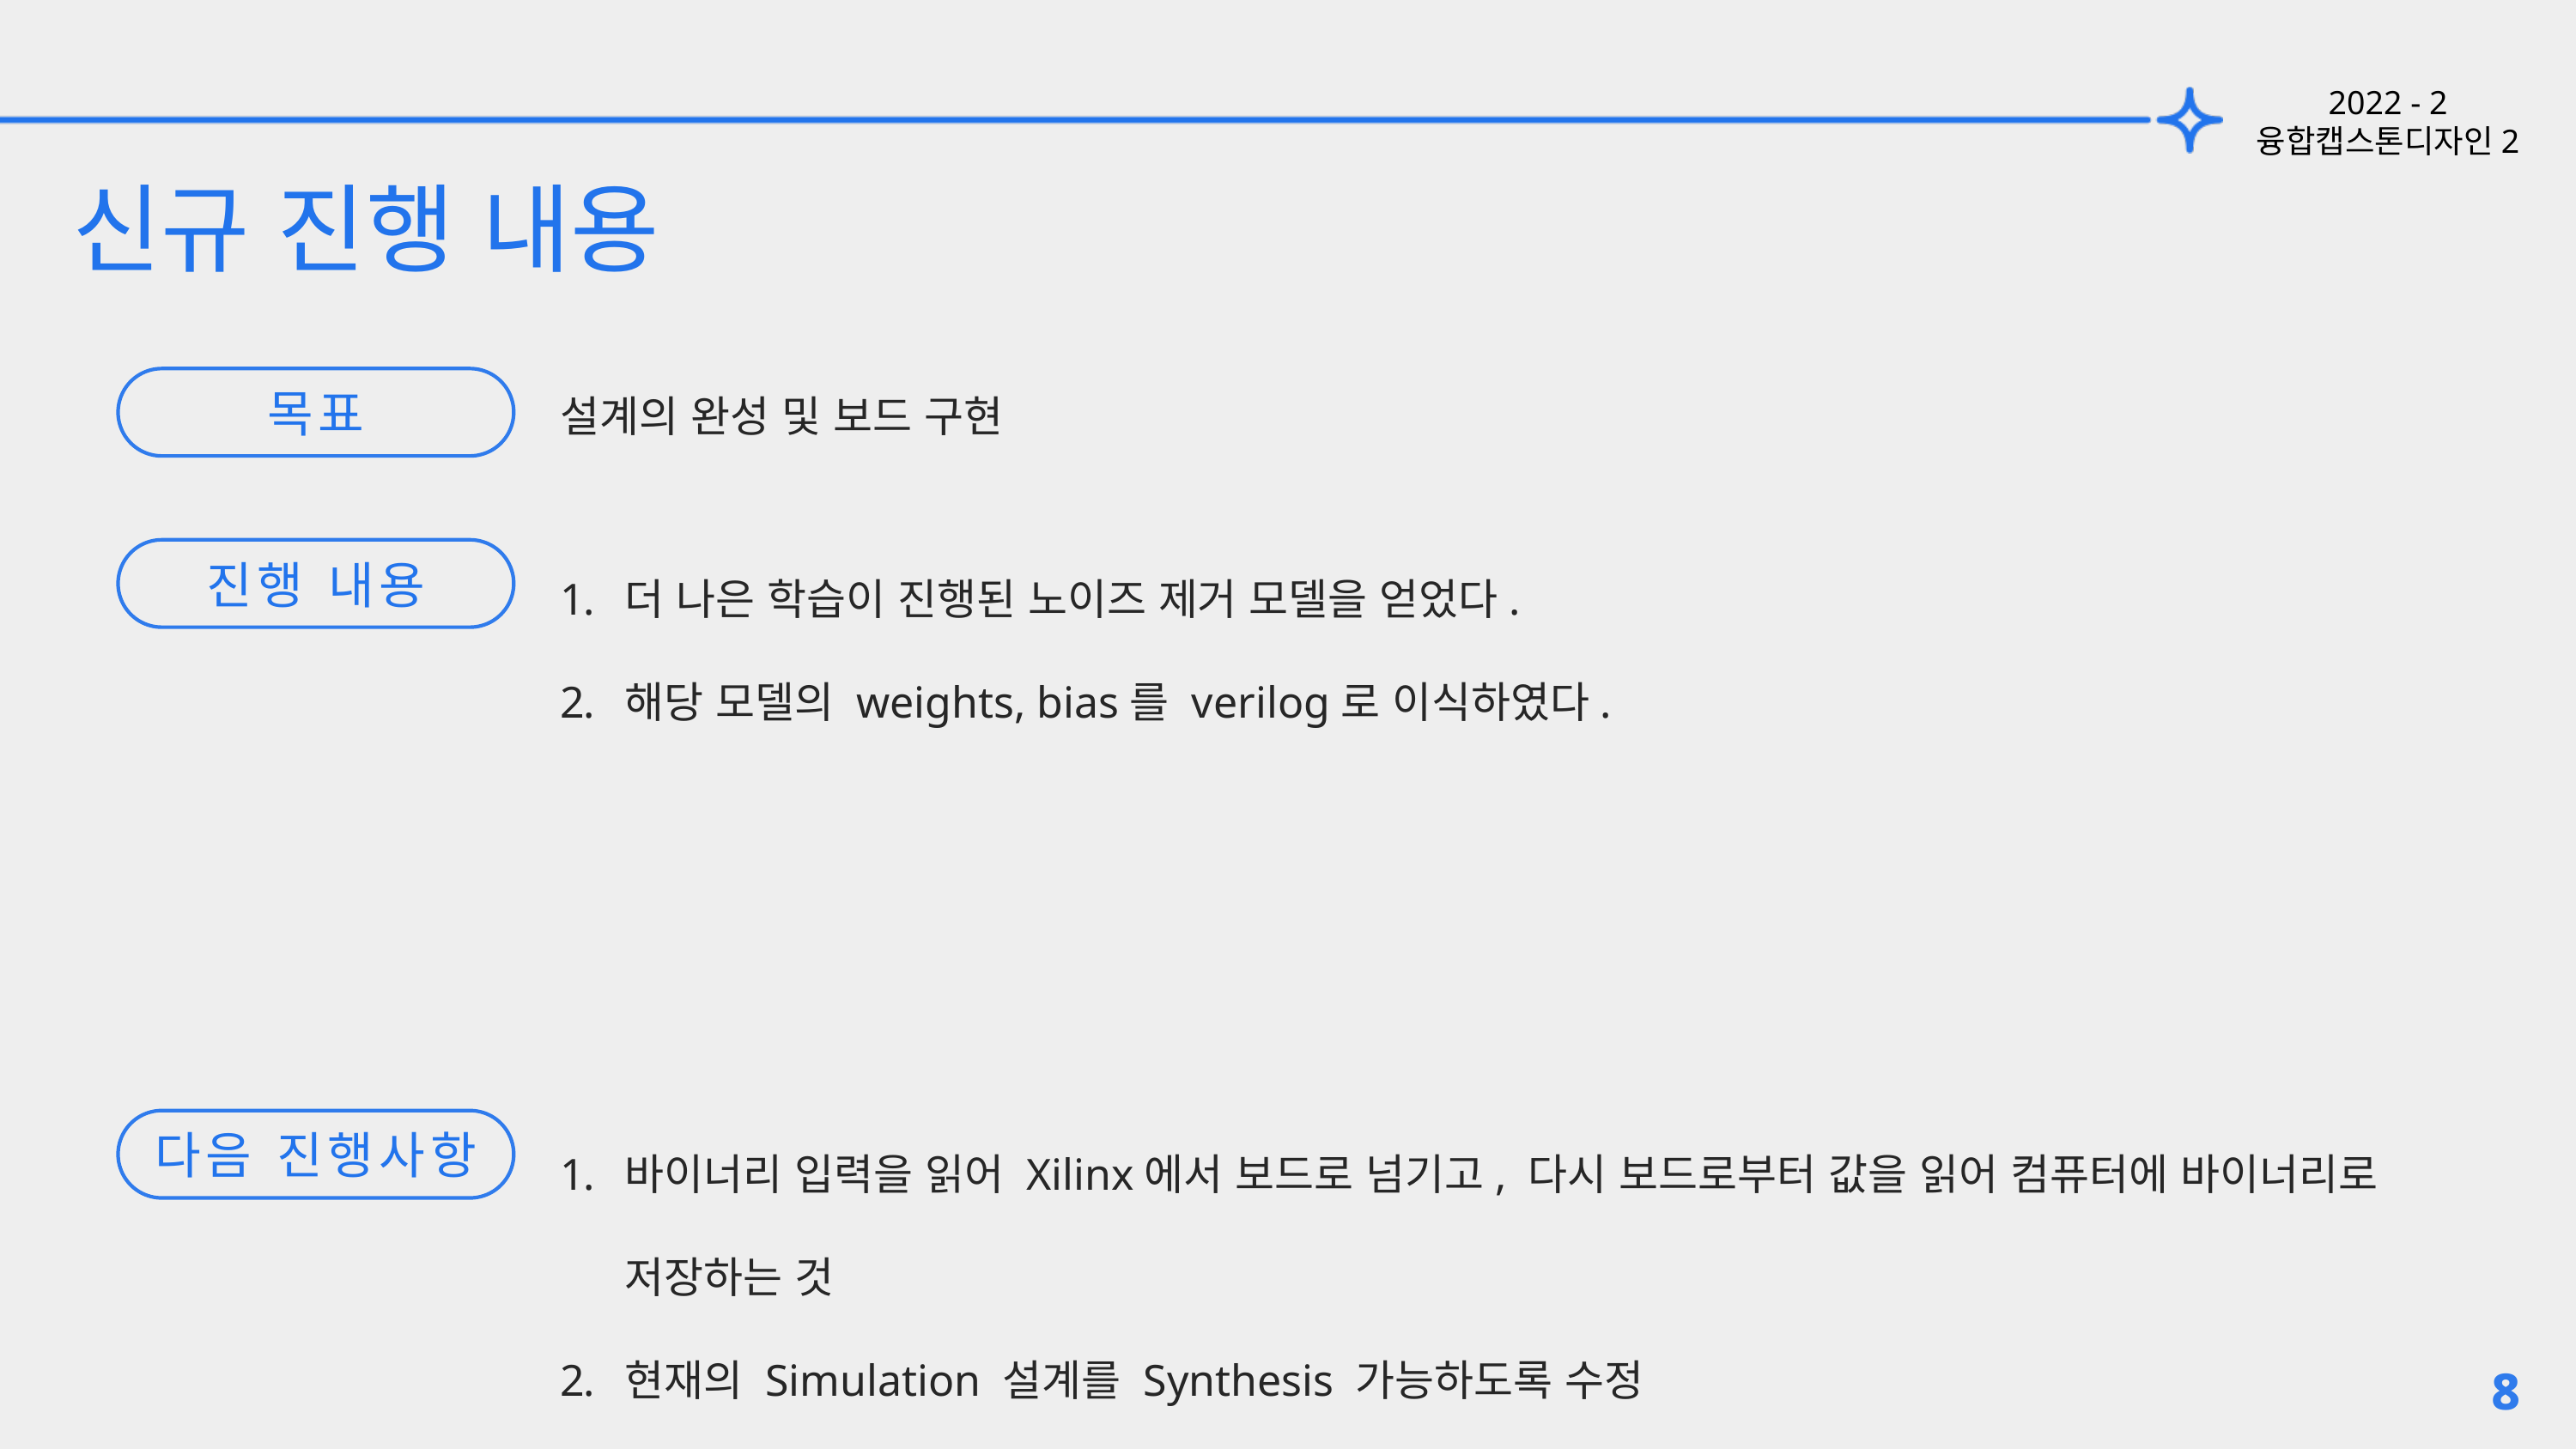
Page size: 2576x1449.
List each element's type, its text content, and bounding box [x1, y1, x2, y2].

text_box 바이너리 입력을 읽어 Xilinx에서 보드로 넘기고, 다시 보드로부터 값을 읽어 컴퓨터에 바이너리로 저장하는 것 현재의 Simulation 설계를 Synthesis 가능하도록 수정 [547, 1088, 2512, 1411]
text_box 진행 내용 [116, 537, 516, 629]
text_box 2022 - 2 융합캡스톤디자인2 [2232, 76, 2544, 167]
text_box 신규 진행 내용 [59, 163, 1104, 291]
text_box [0, 87, 2223, 155]
text_box 설계의 완성 및 보드 구현 [547, 382, 1982, 447]
slide_number 8 [2233, 1367, 2533, 1420]
text_box 더 나은 학습이 진행된 노이즈 제거 모델을 얻었다. 해당 모델의 weights, bias를 verilog로 이식하였다. [547, 514, 2404, 734]
text_box 다음 진행사항 [116, 1108, 516, 1200]
text_box 목표 [116, 367, 516, 458]
